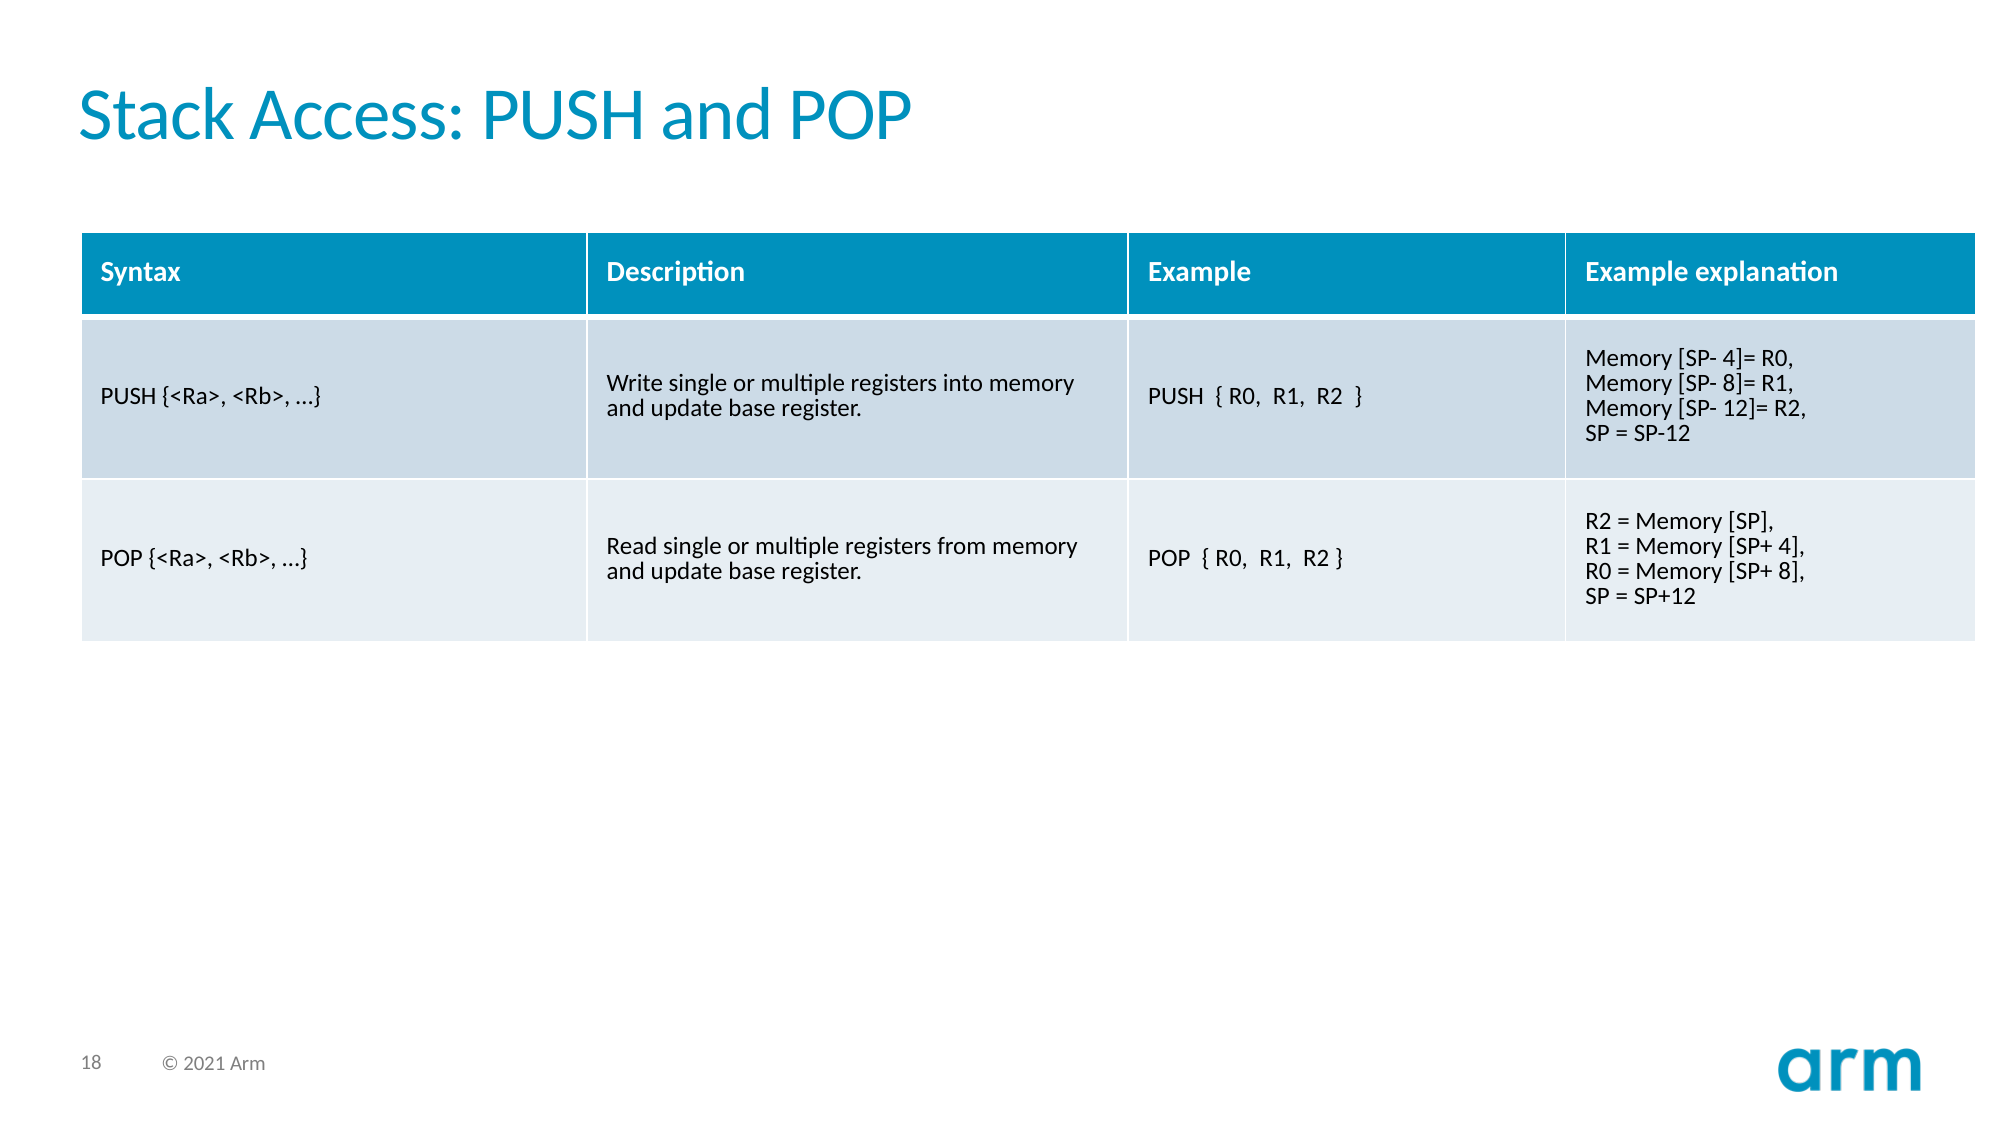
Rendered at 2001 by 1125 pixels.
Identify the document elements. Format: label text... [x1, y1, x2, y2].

picture [1777, 1047, 1922, 1093]
table_header Example [1129, 233, 1565, 314]
table_header Description [588, 233, 1127, 314]
table_cell PUSH { R0, R1, R2 } [1129, 320, 1565, 478]
table_cell PUSH {<Ra>, <Rb>, …} [82, 320, 586, 478]
table_cell POP {<Ra>, <Rb>, …} [82, 480, 586, 641]
table_cell Memory [SP- 4]= R0, Memory [SP- 8]= R1, Memory [SP- 12]= R2, SP = SP-12 [1566, 320, 1975, 478]
table_cell POP { R0, R1, R2 } [1129, 480, 1565, 641]
title Stack Access: PUSH and POP [78, 78, 1922, 186]
table_cell Write single or multiple registers into memory and update base register. [588, 320, 1127, 478]
table_header Example explanation [1566, 233, 1975, 314]
table_cell Read single or multiple registers from memory and update base register. [588, 480, 1127, 641]
table_cell R2 = Memory [SP], R1 = Memory [SP+ 4], R0 = Memory [SP+ 8], SP = SP+12 [1566, 480, 1975, 641]
table_header Syntax [82, 233, 586, 314]
